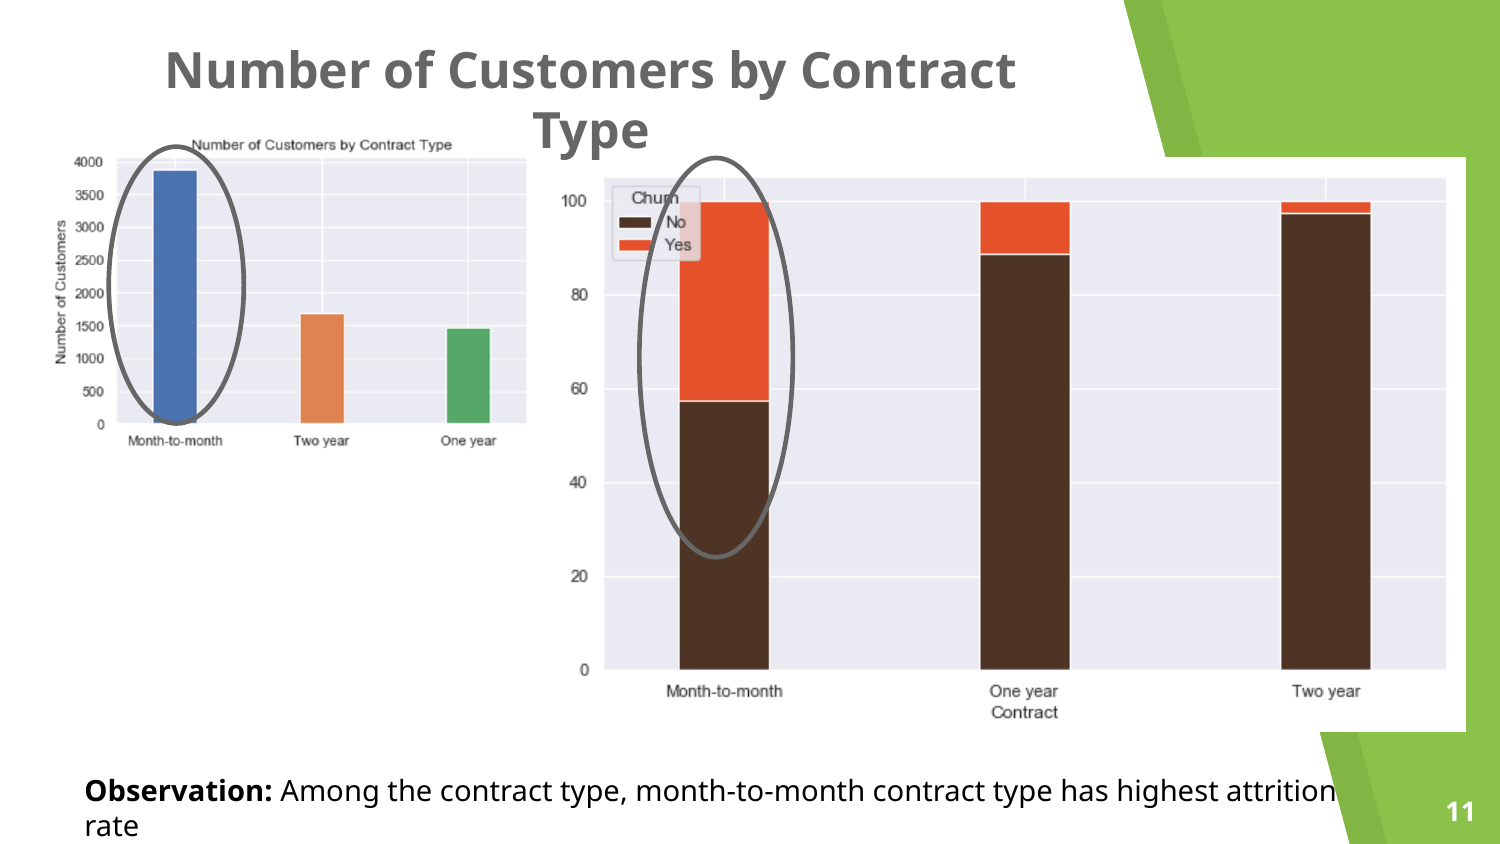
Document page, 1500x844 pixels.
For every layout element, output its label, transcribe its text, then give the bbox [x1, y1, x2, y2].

text_box Observation: Among the contract type, month-to-month contract type has highest attrition rate [69, 757, 1384, 822]
text_box Number of Customers by Contract Type [89, 23, 1093, 120]
slide_number ‹#› [1401, 779, 1492, 844]
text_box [31, 121, 551, 457]
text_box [550, 157, 1466, 732]
